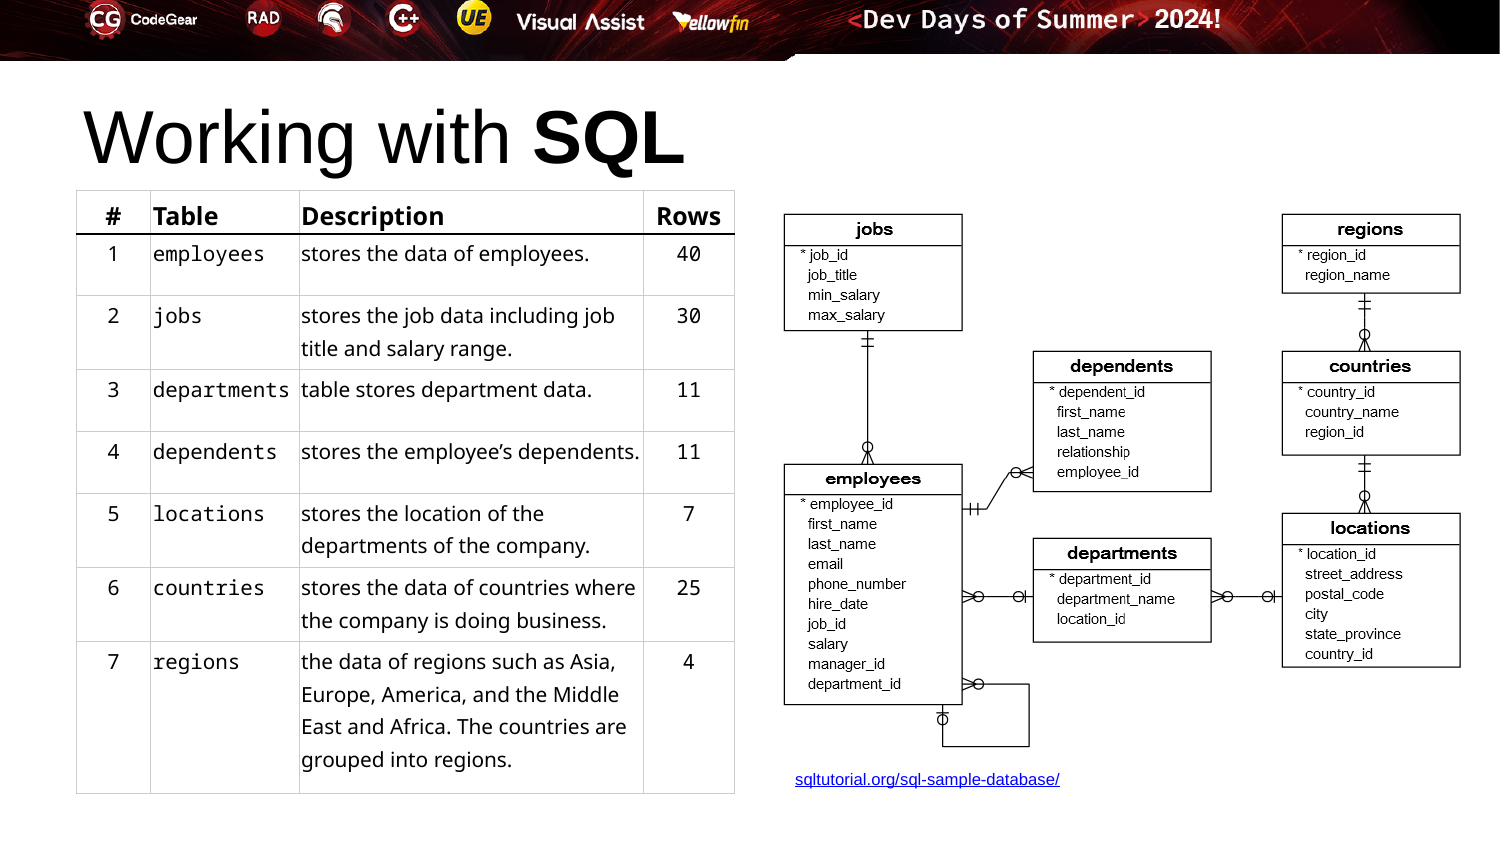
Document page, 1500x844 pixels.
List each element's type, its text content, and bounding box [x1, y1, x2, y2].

text_box sqltutorial.org/sql-sample-database/ [787, 760, 1500, 796]
table_cell table stores department data. [300, 370, 643, 431]
table_cell 11 [644, 370, 734, 431]
table_cell 4 [644, 642, 734, 793]
picture [775, 199, 1476, 758]
table_cell regions [151, 642, 299, 793]
table_cell departments [151, 370, 299, 431]
table_cell 25 [644, 568, 734, 641]
table_cell stores the data of countries where the company is doing business. [300, 568, 643, 641]
picture [0, 0, 1500, 65]
table_header Rows [644, 191, 734, 233]
table_cell dependents [151, 432, 299, 493]
table_header # [77, 191, 150, 233]
table_cell 4 [77, 432, 150, 493]
table_cell 2 [77, 296, 150, 369]
table_cell 7 [644, 494, 734, 567]
table_cell countries [151, 568, 299, 641]
table_header Description [300, 191, 643, 233]
table_cell 7 [77, 642, 150, 793]
table_cell 5 [77, 494, 150, 567]
table_cell stores the job data including job title and salary range. [300, 296, 643, 369]
table_cell the data of regions such as Asia, Europe, America, and the Middle East and Africa. The countries are grouped into regions. [300, 642, 643, 793]
table_cell 30 [644, 296, 734, 369]
table_cell 40 [644, 235, 734, 295]
table_cell 1 [77, 235, 150, 295]
table_cell locations [151, 494, 299, 567]
table_cell stores the location of the departments of the company. [300, 494, 643, 567]
title Working with SQL [76, 76, 1238, 190]
table_cell 3 [77, 370, 150, 431]
table_cell stores the employee’s dependents. [300, 432, 643, 493]
table_header Table [151, 191, 299, 233]
table_cell 11 [644, 432, 734, 493]
table_cell jobs [151, 296, 299, 369]
table_cell 6 [77, 568, 150, 641]
table_cell employees [151, 235, 299, 295]
table_cell stores the data of employees. [300, 235, 643, 295]
